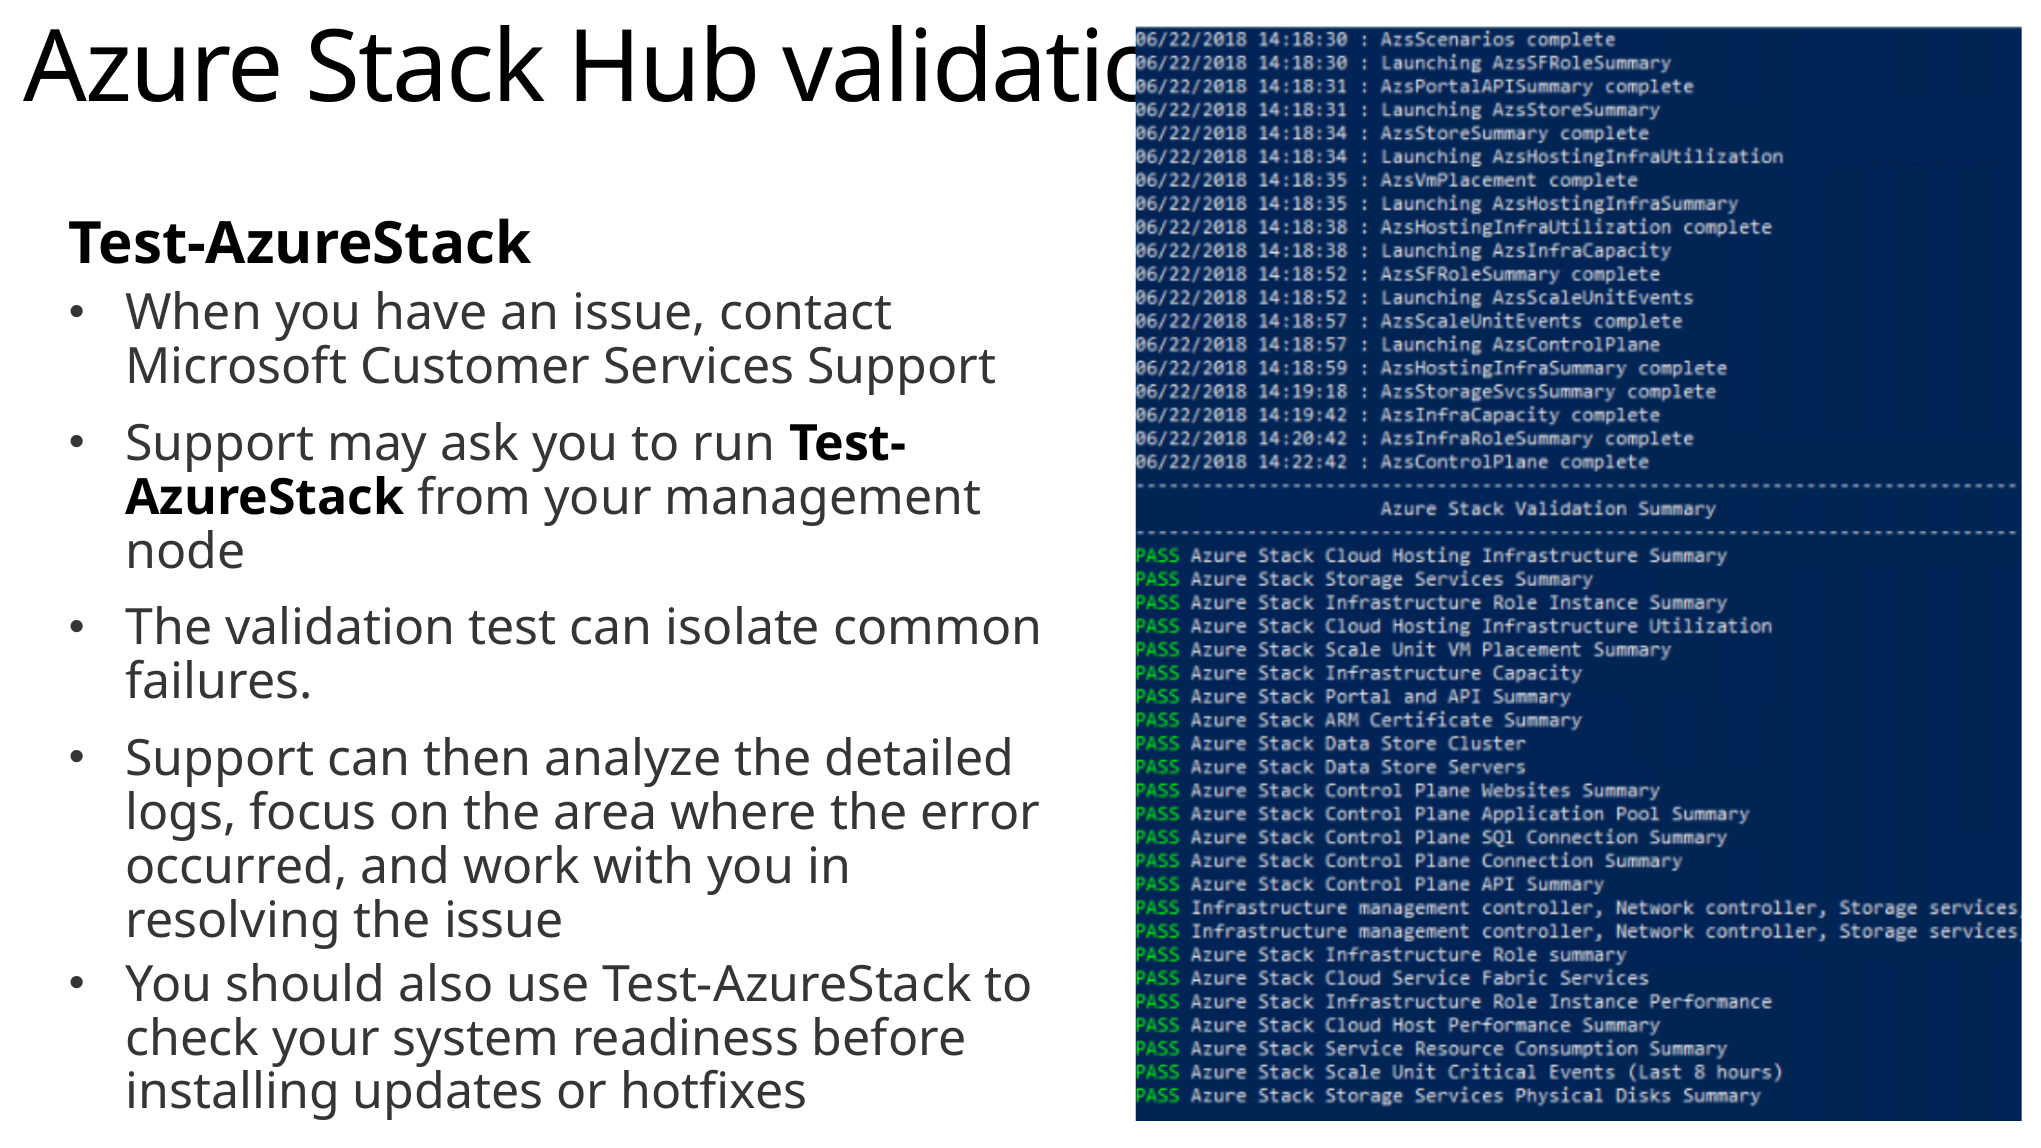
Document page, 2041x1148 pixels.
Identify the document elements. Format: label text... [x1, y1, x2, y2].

title Azure Stack Hub validation [0, 0, 1951, 151]
picture [1135, 25, 2022, 1121]
list Test-AzureStack When you have an issue, contact Microsoft Customer Services Support Support may ask you to run Test-AzureStack from your management node The validation test can isolate common failures. Support can then analyze the detailed logs, focus on the area where the error occurred, and work with you in resolving the issue You should also use Test-AzureStack to check your system readiness before installing updates or hotfixes [45, 198, 1096, 1148]
